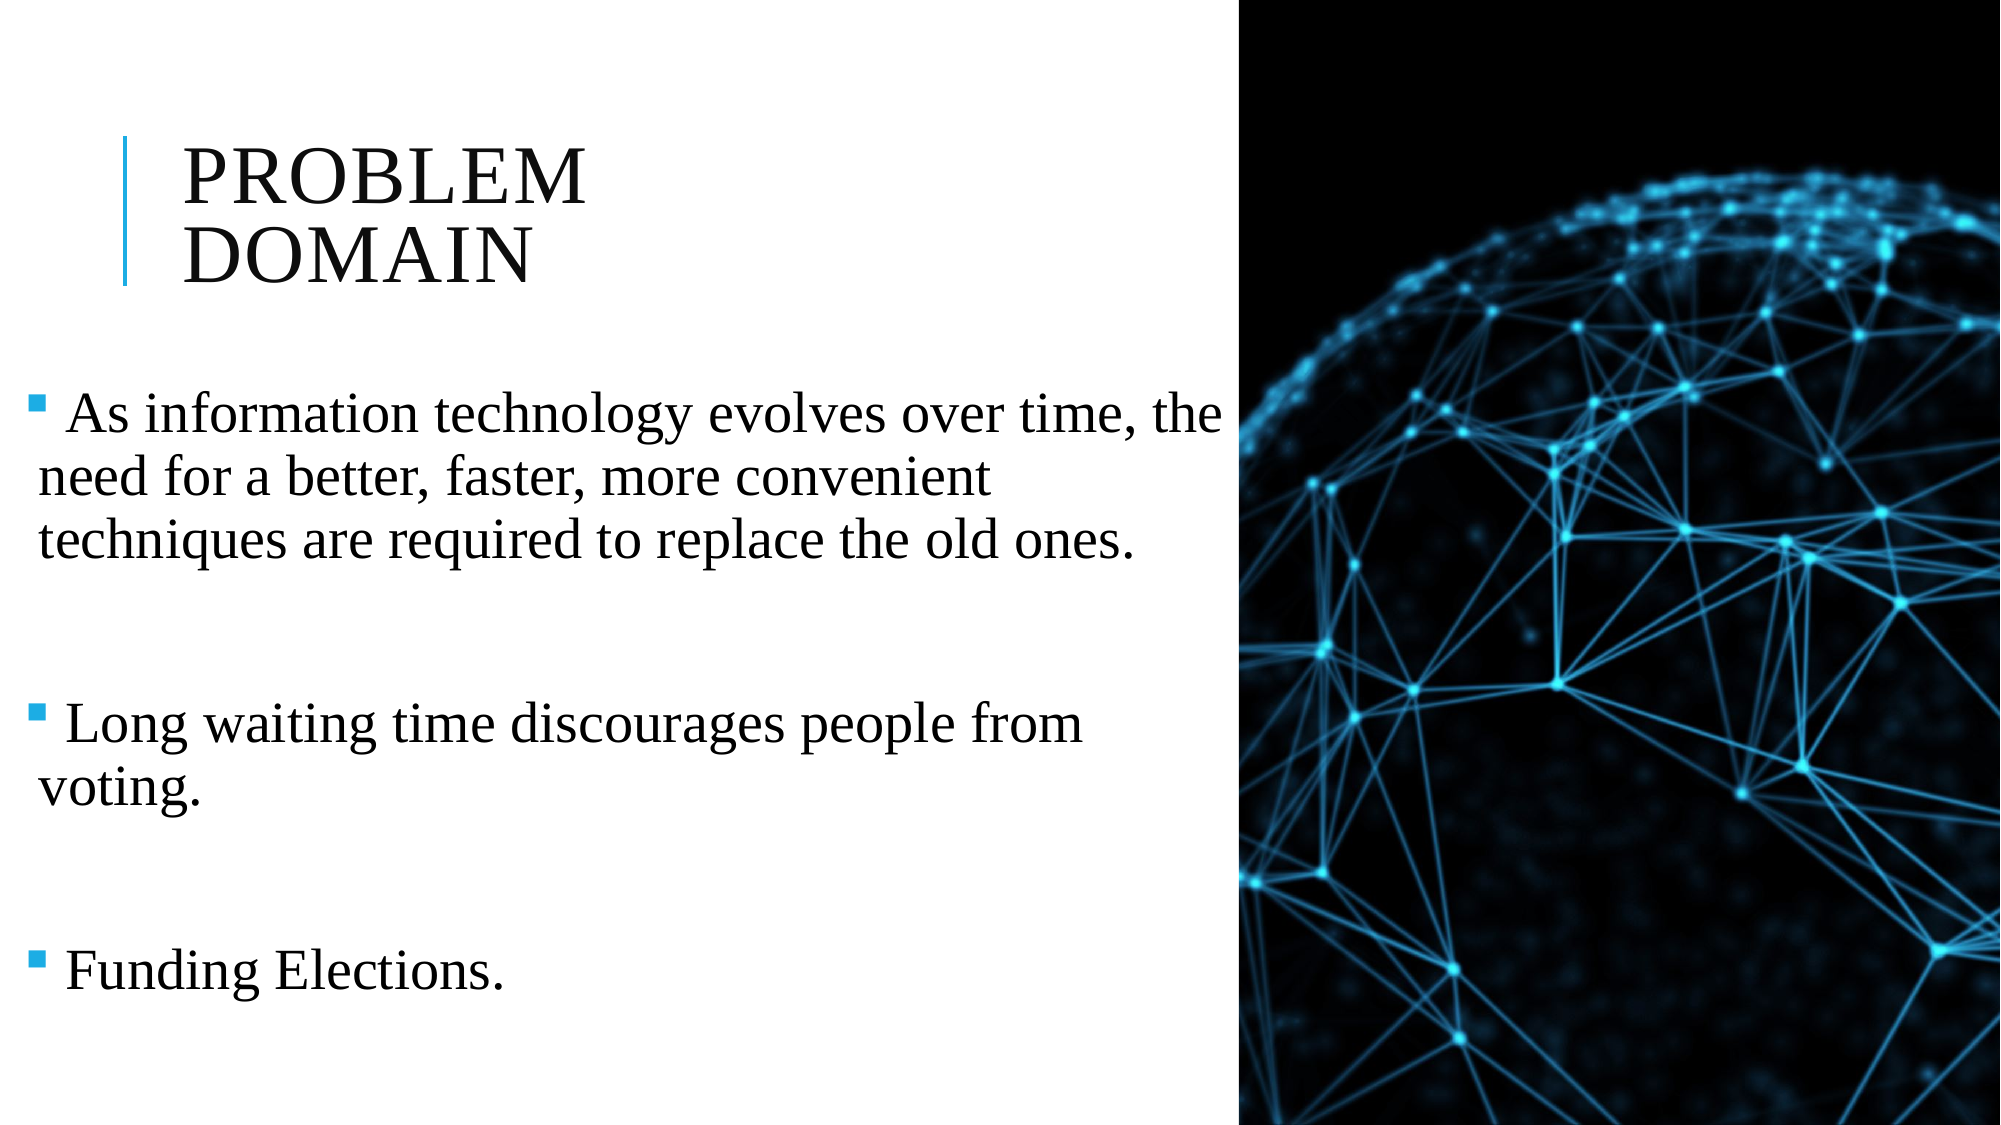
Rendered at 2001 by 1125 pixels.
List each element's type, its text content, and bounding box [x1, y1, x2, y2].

title Problem Domain [168, 96, 682, 342]
picture [1238, 0, 2000, 1125]
list As information technology evolves over time, the need for a better, faster, more convenient techniques are required to replace the old ones. Long waiting time discourages people from voting. Funding Elections. [16, 375, 1231, 1105]
